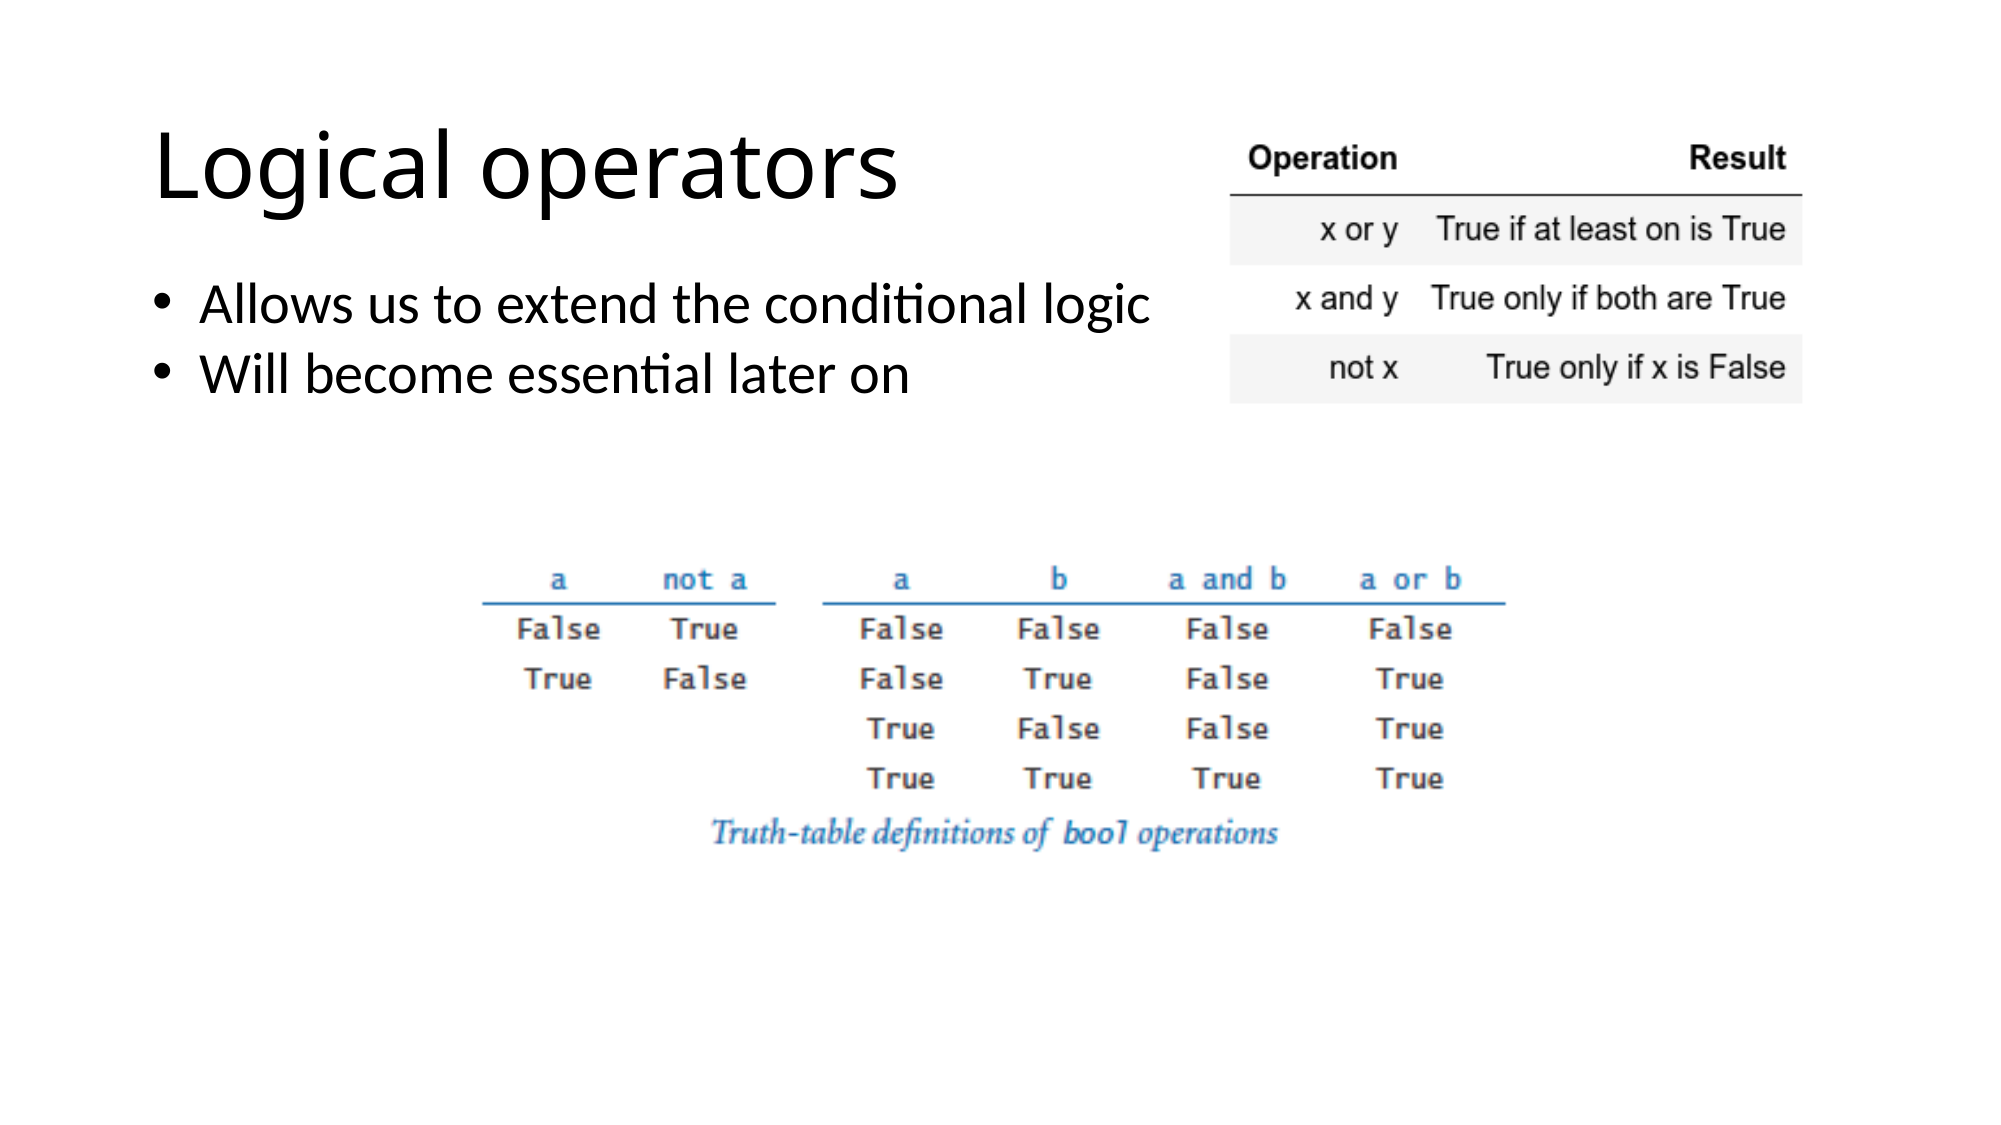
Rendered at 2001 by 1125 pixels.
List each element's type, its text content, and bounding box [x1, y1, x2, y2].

title Logical operators [137, 59, 1863, 278]
text_box Allows us to extend the conditional logic Will become essential later on [137, 258, 1213, 413]
picture [1218, 120, 1831, 418]
picture [477, 556, 1523, 876]
